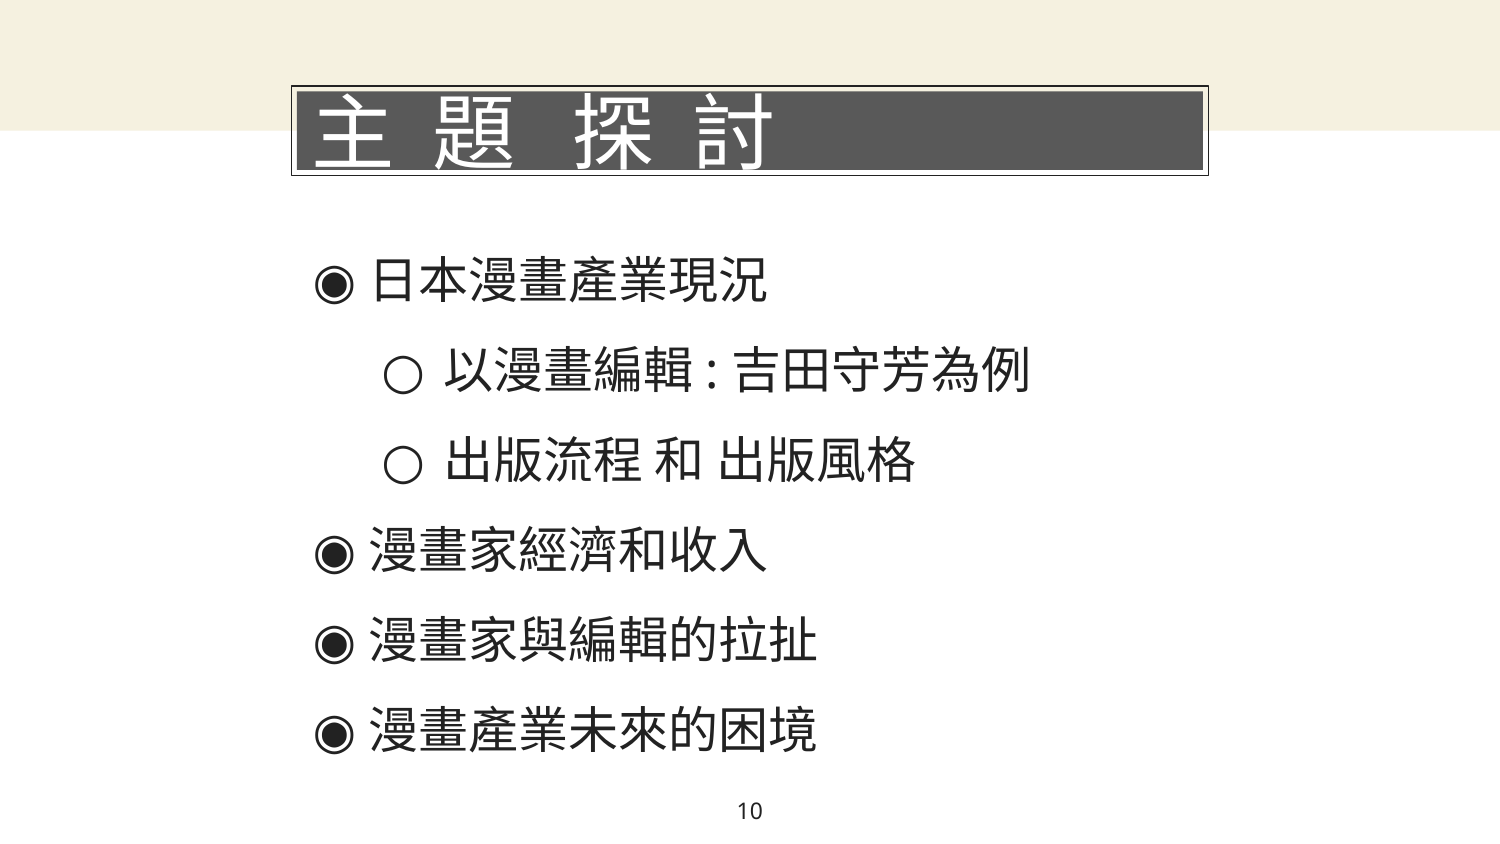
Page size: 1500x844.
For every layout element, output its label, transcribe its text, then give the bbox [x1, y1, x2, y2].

slide_number 10 [705, 781, 795, 832]
title 主 題 探 討 [296, 91, 1203, 170]
list 日本漫畫產業現況 以漫畫編輯:吉田守芳為例 出版流程 和 出版風格 漫畫家經濟和收入 漫畫家與編輯的拉扯 漫畫產業未來的困境 [278, 203, 1500, 782]
